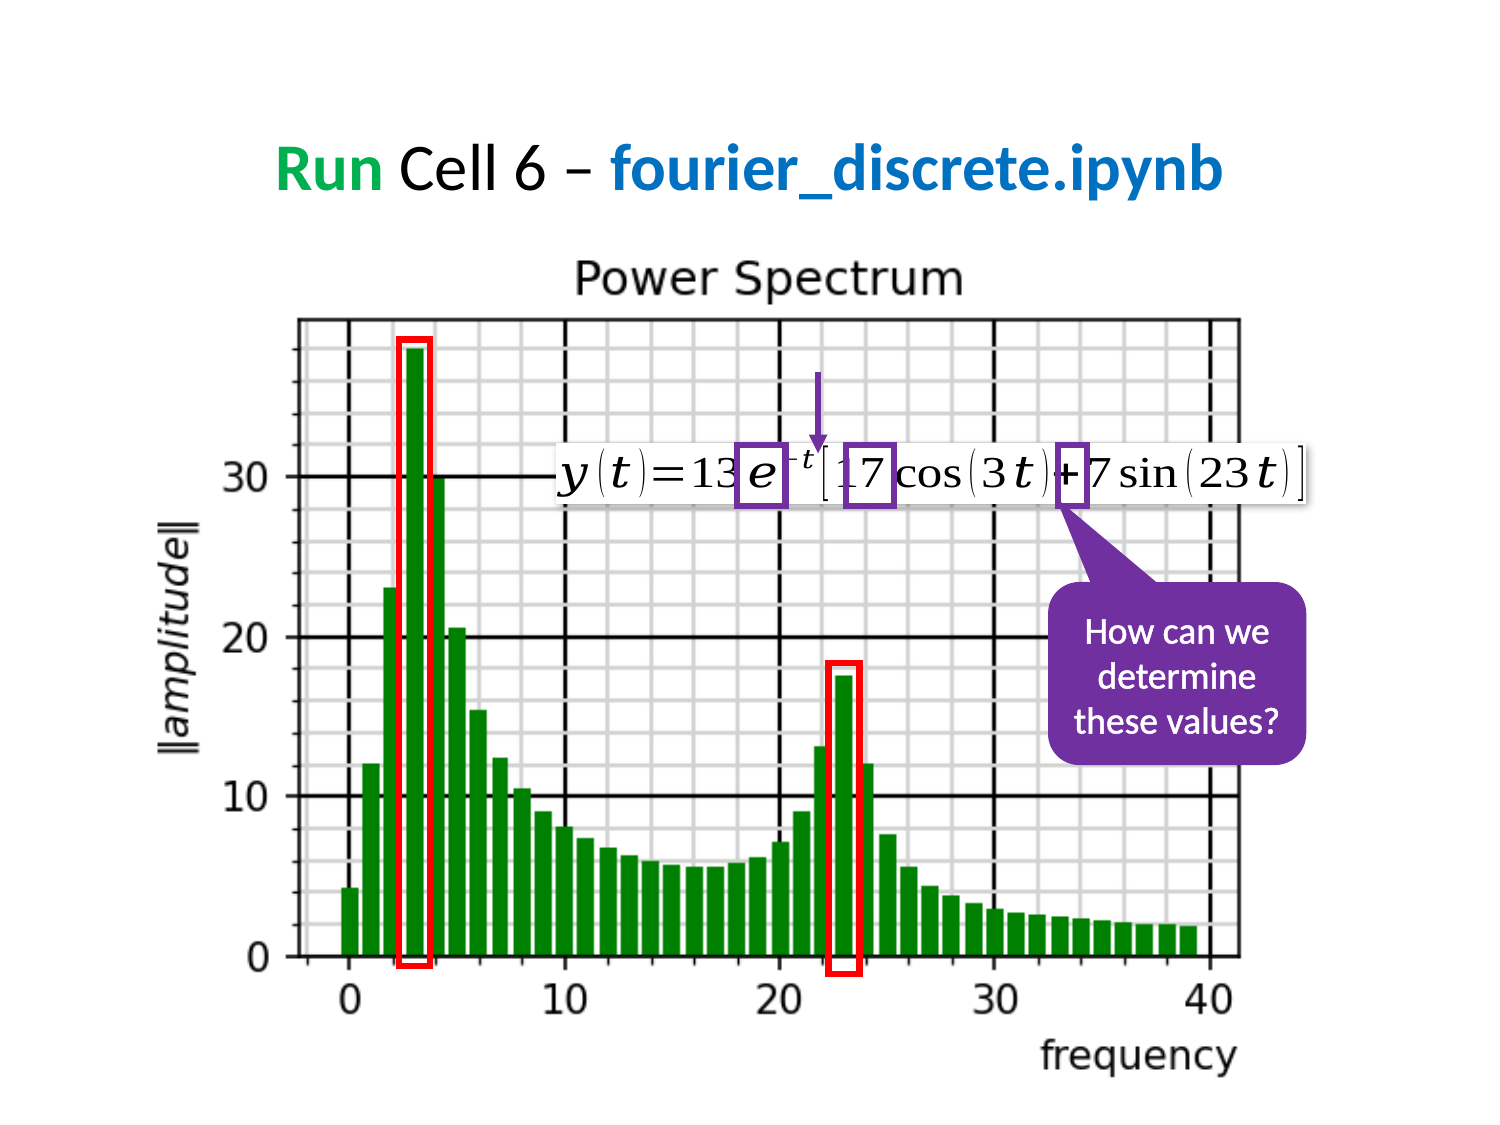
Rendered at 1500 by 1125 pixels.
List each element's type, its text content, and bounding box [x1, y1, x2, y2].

picture [135, 238, 1251, 1090]
text_box How can we determine these values? [1251, 582, 1307, 766]
title Run Cell 6 – fourier_discrete.ipynb [103, 59, 1397, 278]
